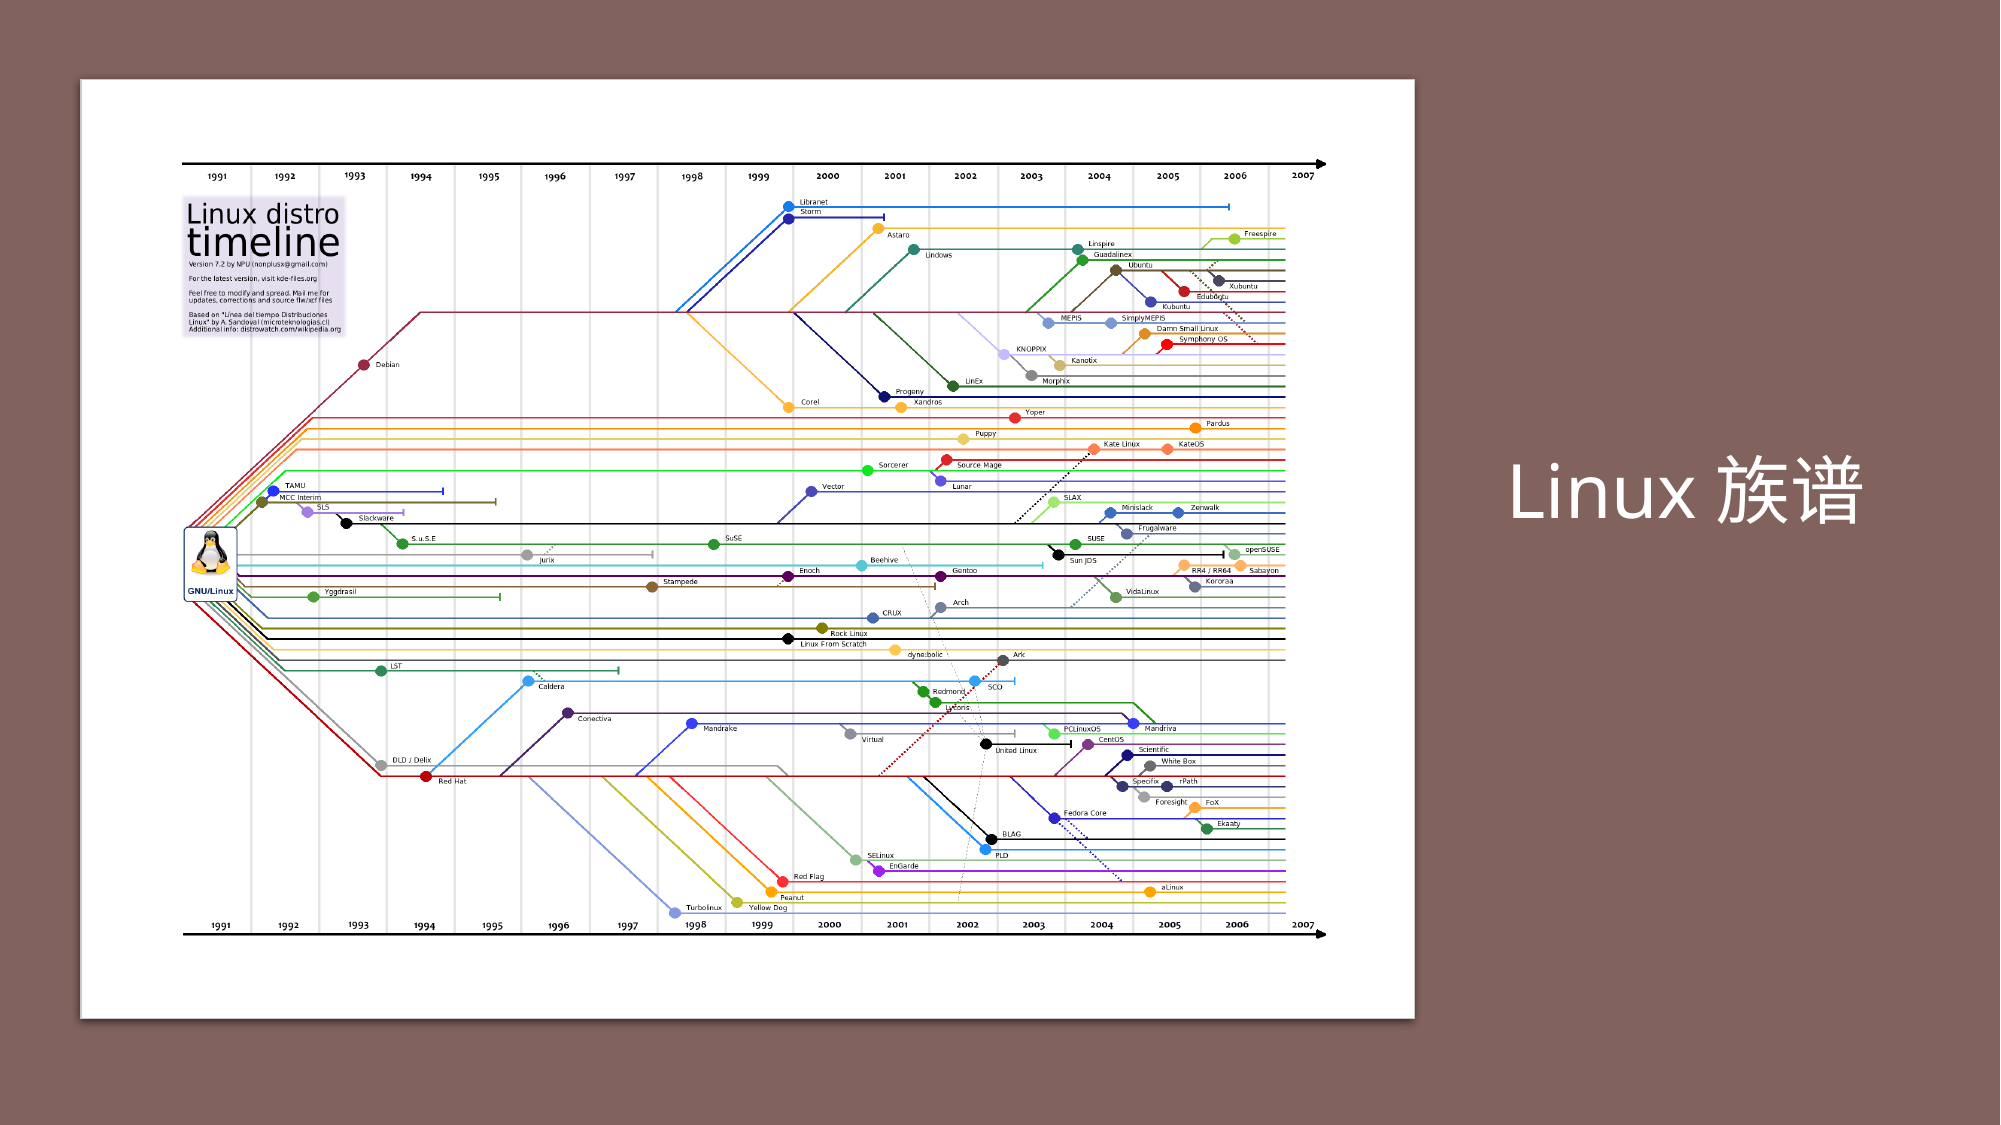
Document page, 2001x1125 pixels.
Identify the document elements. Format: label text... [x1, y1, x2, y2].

text_box [0, 0, 2000, 1125]
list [160, 154, 1336, 944]
title Linux族谱 [1491, 101, 1921, 888]
text_box [80, 78, 1415, 1019]
